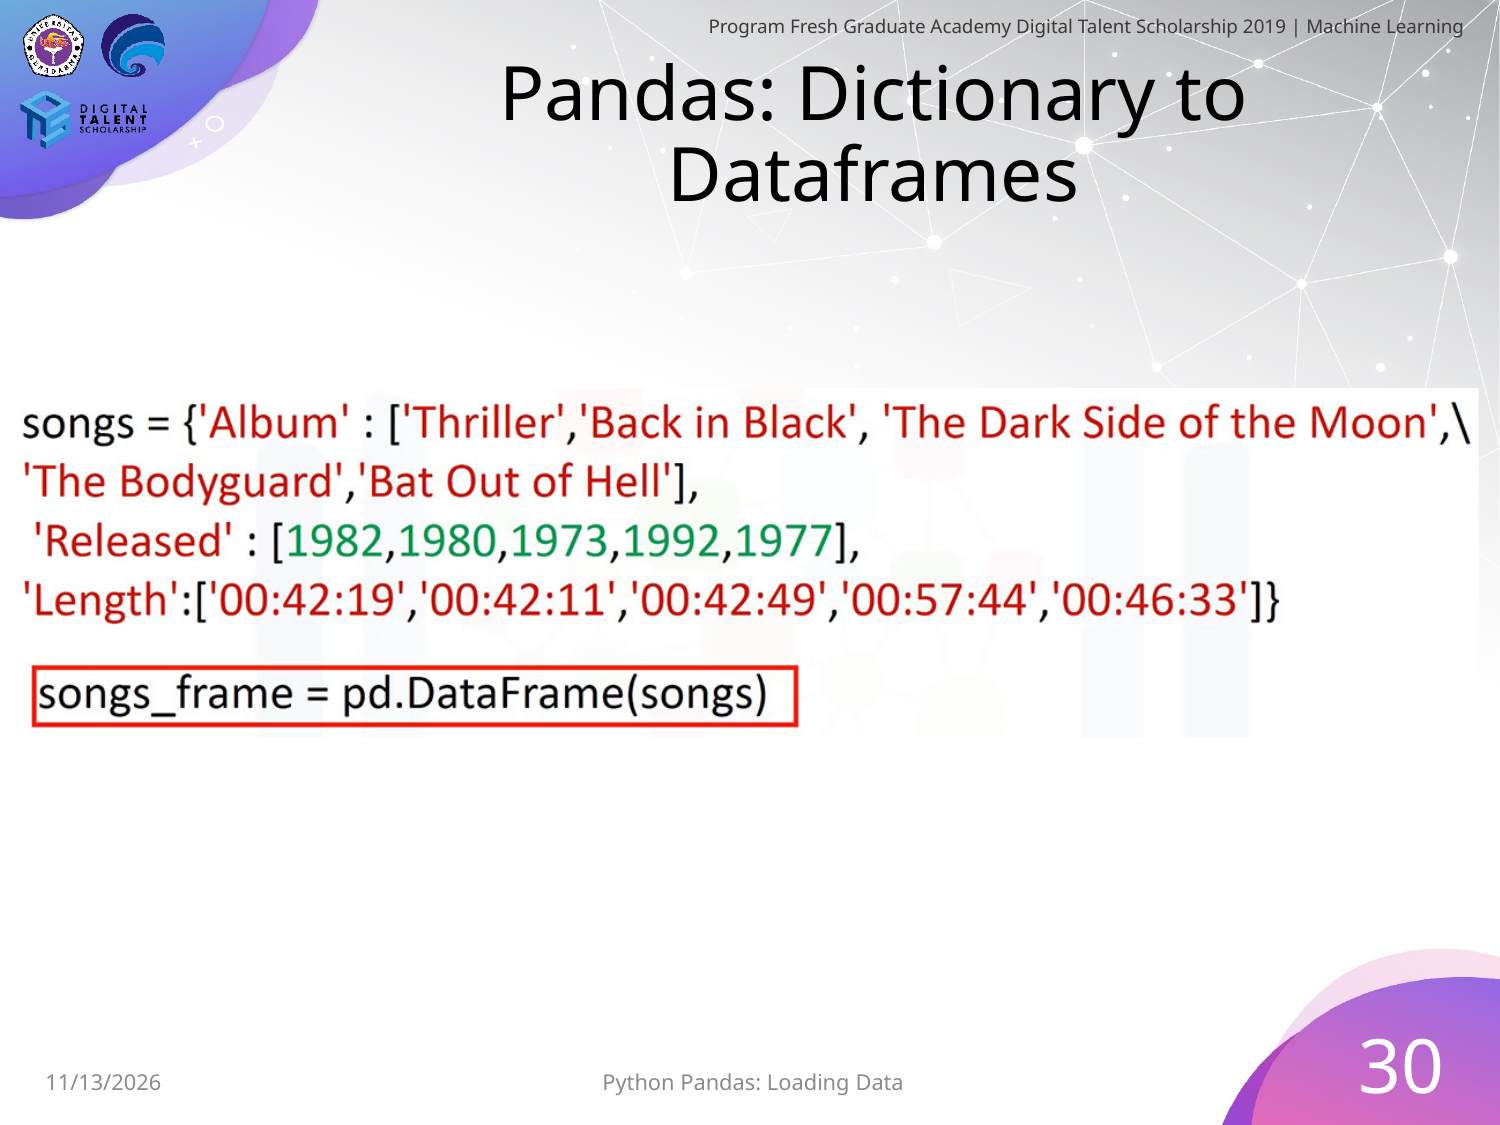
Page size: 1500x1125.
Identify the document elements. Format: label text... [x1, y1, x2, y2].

footer Python Pandas: Loading Data [386, 1053, 1121, 1114]
slide_number 30 [1327, 1025, 1477, 1115]
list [21, 388, 1479, 737]
title Pandas: Dictionary to Dataframes [271, 66, 1477, 207]
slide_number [30, 1053, 272, 1114]
picture [0, 0, 1500, 1125]
